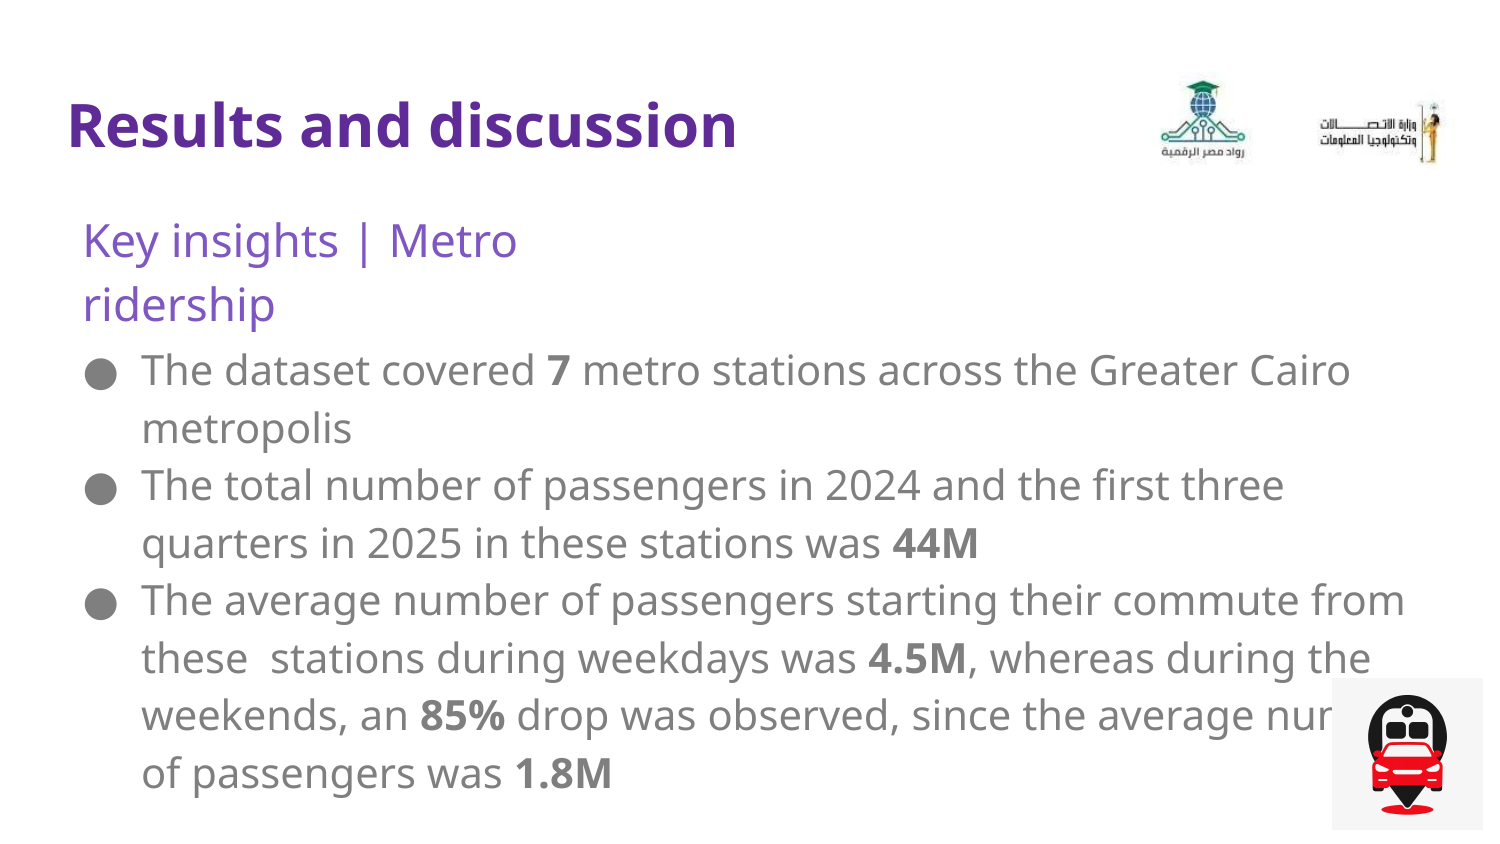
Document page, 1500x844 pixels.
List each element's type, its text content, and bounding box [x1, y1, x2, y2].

picture [1124, 17, 1469, 211]
title Results and discussion [51, 72, 1118, 176]
list The dataset covered 7 metro stations across the Greater Cairo metropolis The total number of passengers in 2024 and the first three quarters in 2025 in these stations was 44M The average number of passengers starting their commute from these stations during weekdays was 4.5M, whereas during the weekends, an 85% drop was observed, since the average number of passengers was 1.8M [51, 189, 1449, 781]
text_box Key insights | Metro ridership [67, 188, 669, 346]
picture [1331, 678, 1484, 830]
